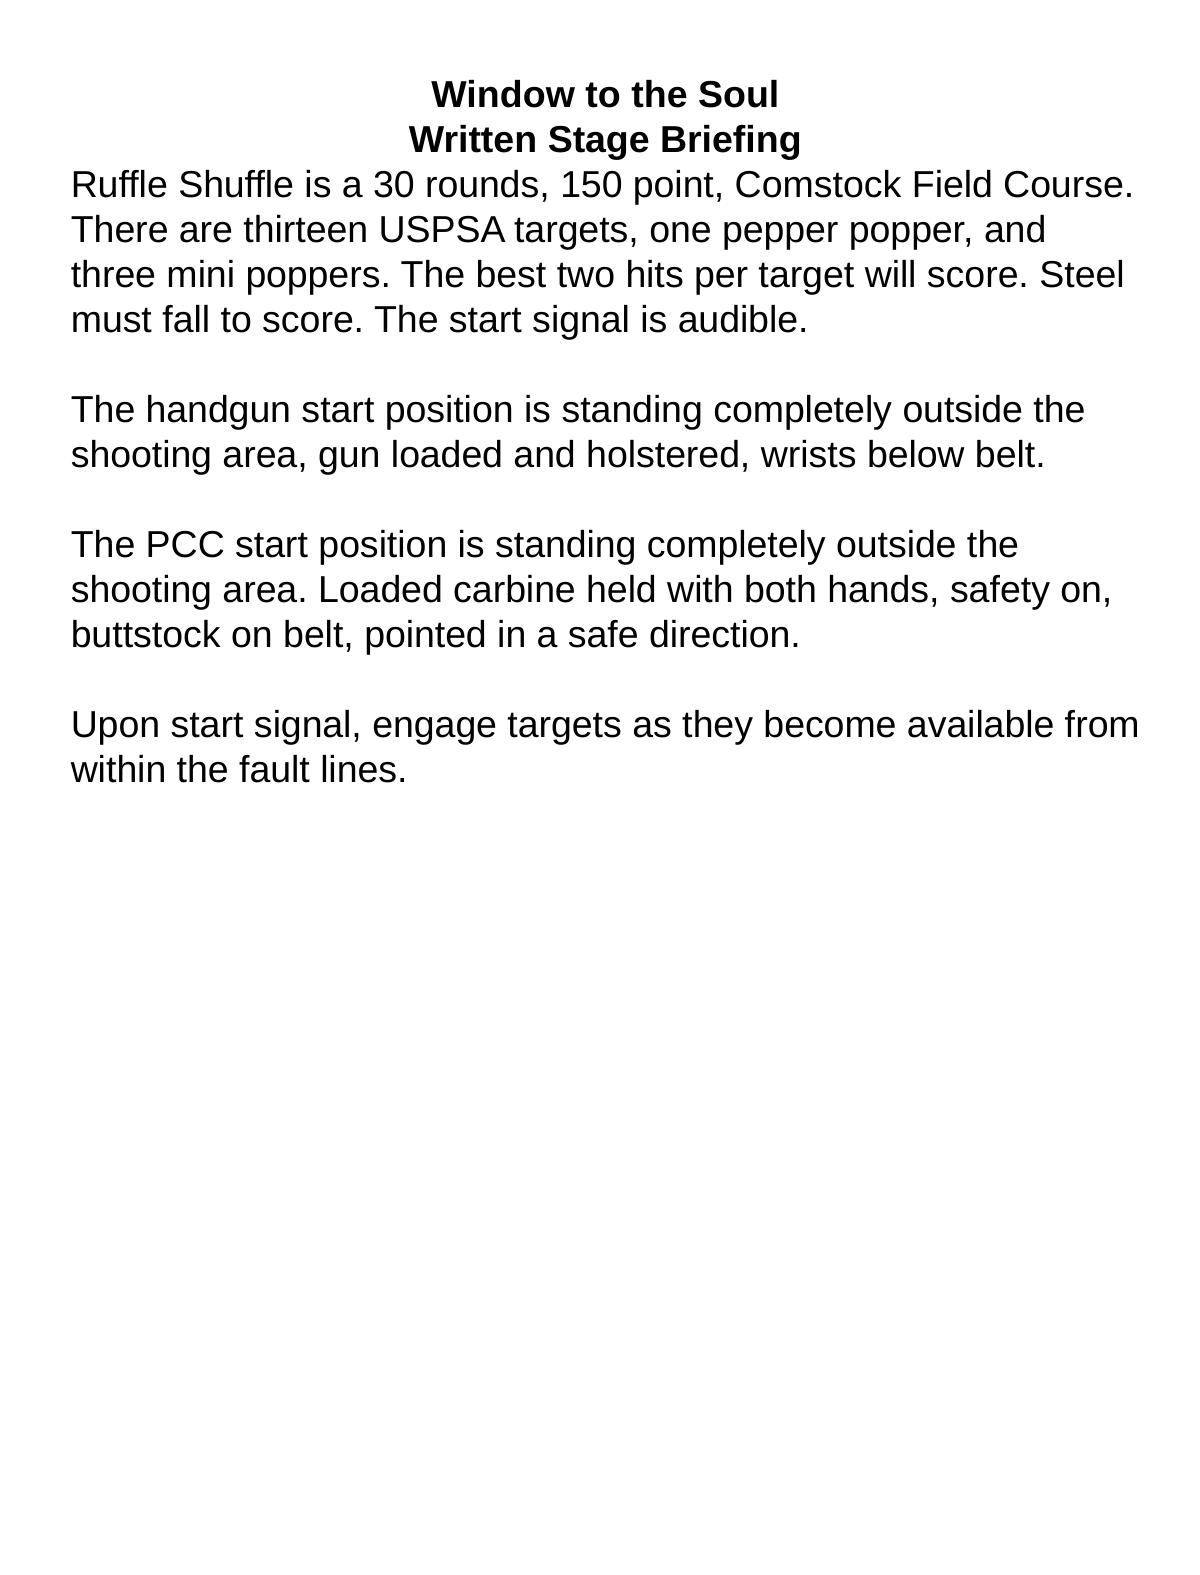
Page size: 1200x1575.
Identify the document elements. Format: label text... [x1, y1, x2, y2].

text_box Window to the Soul Written Stage Briefing Ruffle Shuffle is a 30 rounds, 150 point, Comstock Field Course. There are thirteen USPSA targets, one pepper popper, and three mini poppers. The best two hits per target will score. Steel must fall to score. The start signal is audible. The handgun start position is standing completely outside the shooting area, gun loaded and holstered, wrists below belt. The PCC start position is standing completely outside the shooting area. Loaded carbine held with both hands, safety on, buttstock on belt, pointed in a safe direction. Upon start signal, engage targets as they become available from within the fault lines. [56, 63, 1156, 798]
